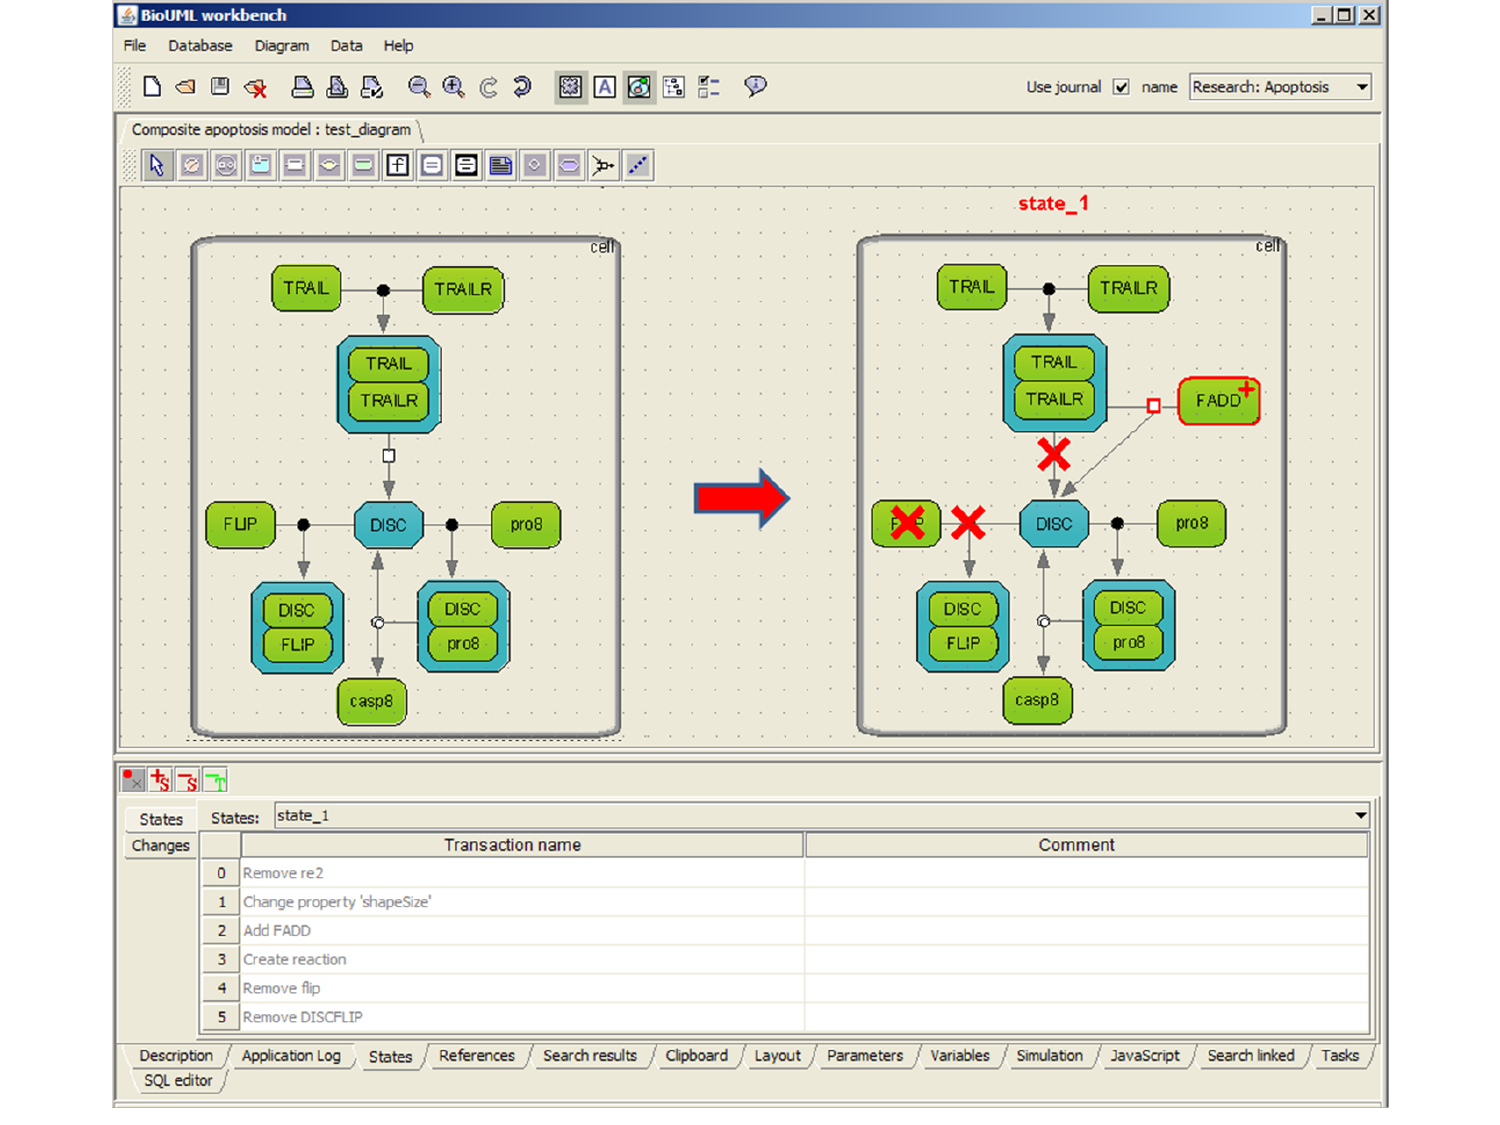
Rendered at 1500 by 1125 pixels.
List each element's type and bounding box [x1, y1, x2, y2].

picture [110, 0, 1389, 1109]
